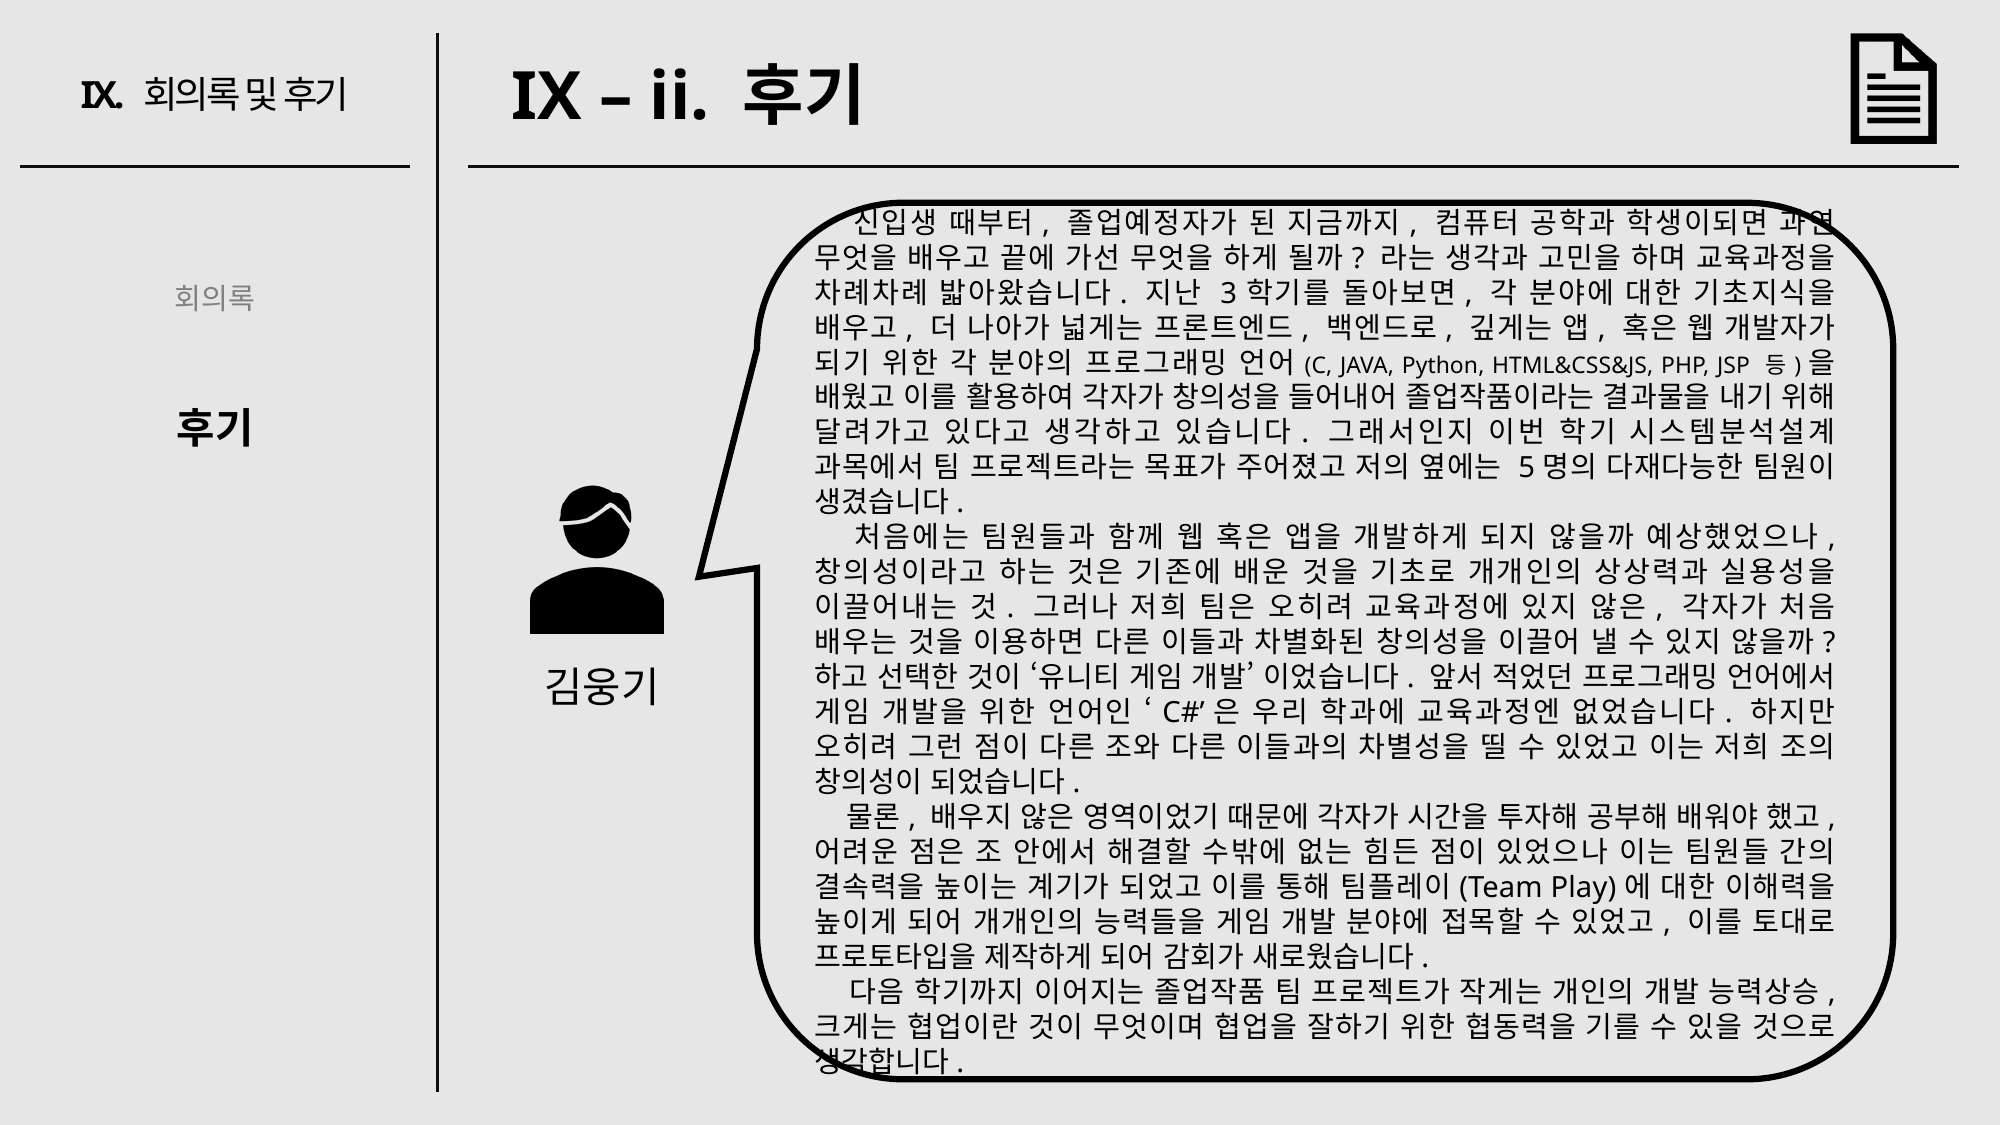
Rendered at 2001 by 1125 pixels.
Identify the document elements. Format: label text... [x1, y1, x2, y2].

text_box IX. 회의록 및 후기 [19, 63, 411, 123]
picture [496, 462, 697, 663]
text_box 회의록 [19, 272, 411, 323]
text_box 후기 [19, 394, 411, 459]
text_box 신입생 때부터, 졸업예정자가 된 지금까지, 컴퓨터 공학과 학생이되면 과연 무엇을 배우고 끝에 가선 무엇을 하게 될까? 라는 생각과 고민을 하며 교육과정을 차례차례 밟아왔습니다. 지난 3학기를 돌아보면, 각 분야에 대한 기초지식을 배우고, 더 나아가 넓게는 프론트엔드, 백엔드로, 깊게는 앱, 혹은 웹 개발자가 되기 위한 각 분야의 프로그래밍 언어(C, JAVA, Python, HTML&CSS&JS, PHP, JSP 등)을 배웠고 이를 활용하여 각자가 창의성을 들어내어 졸업작품이라는 결과물을 내기 위해 달려가고 있다고 생각하고 있습니다. 그래서인지 이번 학기 시스템분석설계 과목에서 팀 프로젝트라는 목표가 주어졌고 저의 옆에는 5명의 다재다능한 팀원이 생겼습니다. 처음에는 팀원들과 함께 웹 혹은 앱을 개발하게 되지 않을까 예상했었으나, 창의성이라고 하는 것은 기존에 배운 것을 기초로 개개인의 상상력과 실용성을 이끌어내는 것. 그러나 저희 팀은 오히려 교육과정에 있지 않은, 각자가 처음 배우는 것을 이용하면 다른 이들과 차별화된 창의성을 이끌어 낼 수 있지 않을까? 하고 선택한 것이 ‘유니티 게임 개발’ 이었습니다. 앞서 적었던 프로그래밍 언어에서 게임 개발을 위한 언어인 ‘C#’은 우리 학과에 교육과정엔 없었습니다. 하지만 오히려 그런 점이 다른 조와 다른 이들과의 차별성을 띨 수 있었고 이는 저희 조의 창의성이 되었습니다. 물론, 배우지 않은 영역이었기 때문에 각자가 시간을 투자해 공부해 배워야 했고, 어려운 점은 조 안에서 해결할 수밖에 없는 힘든 점이 있었으나 이는 팀원들 간의 결속력을 높이는 계기가 되었고 이를 통해 팀플레이(Team Play)에 대한 이해력을 높이게 되어 개개인의 능력들을 게임 개발 분야에 접목할 수 있었고, 이를 토대로 프로토타입을 제작하게 되어 감회가 새로웠습니다. 다음 학기까지 이어지는 졸업작품 팀 프로젝트가 작게는 개인의 개발 능력상승, 크게는 협업이란 것이 무엇이며 협업을 잘하기 위한 협동력을 기를 수 있을 것으로 생각합니다. [697, 201, 1895, 1081]
text_box 김웅기 [529, 653, 730, 719]
picture [1827, 22, 1960, 155]
text_box IX – ii. 후기 [496, 45, 1827, 141]
